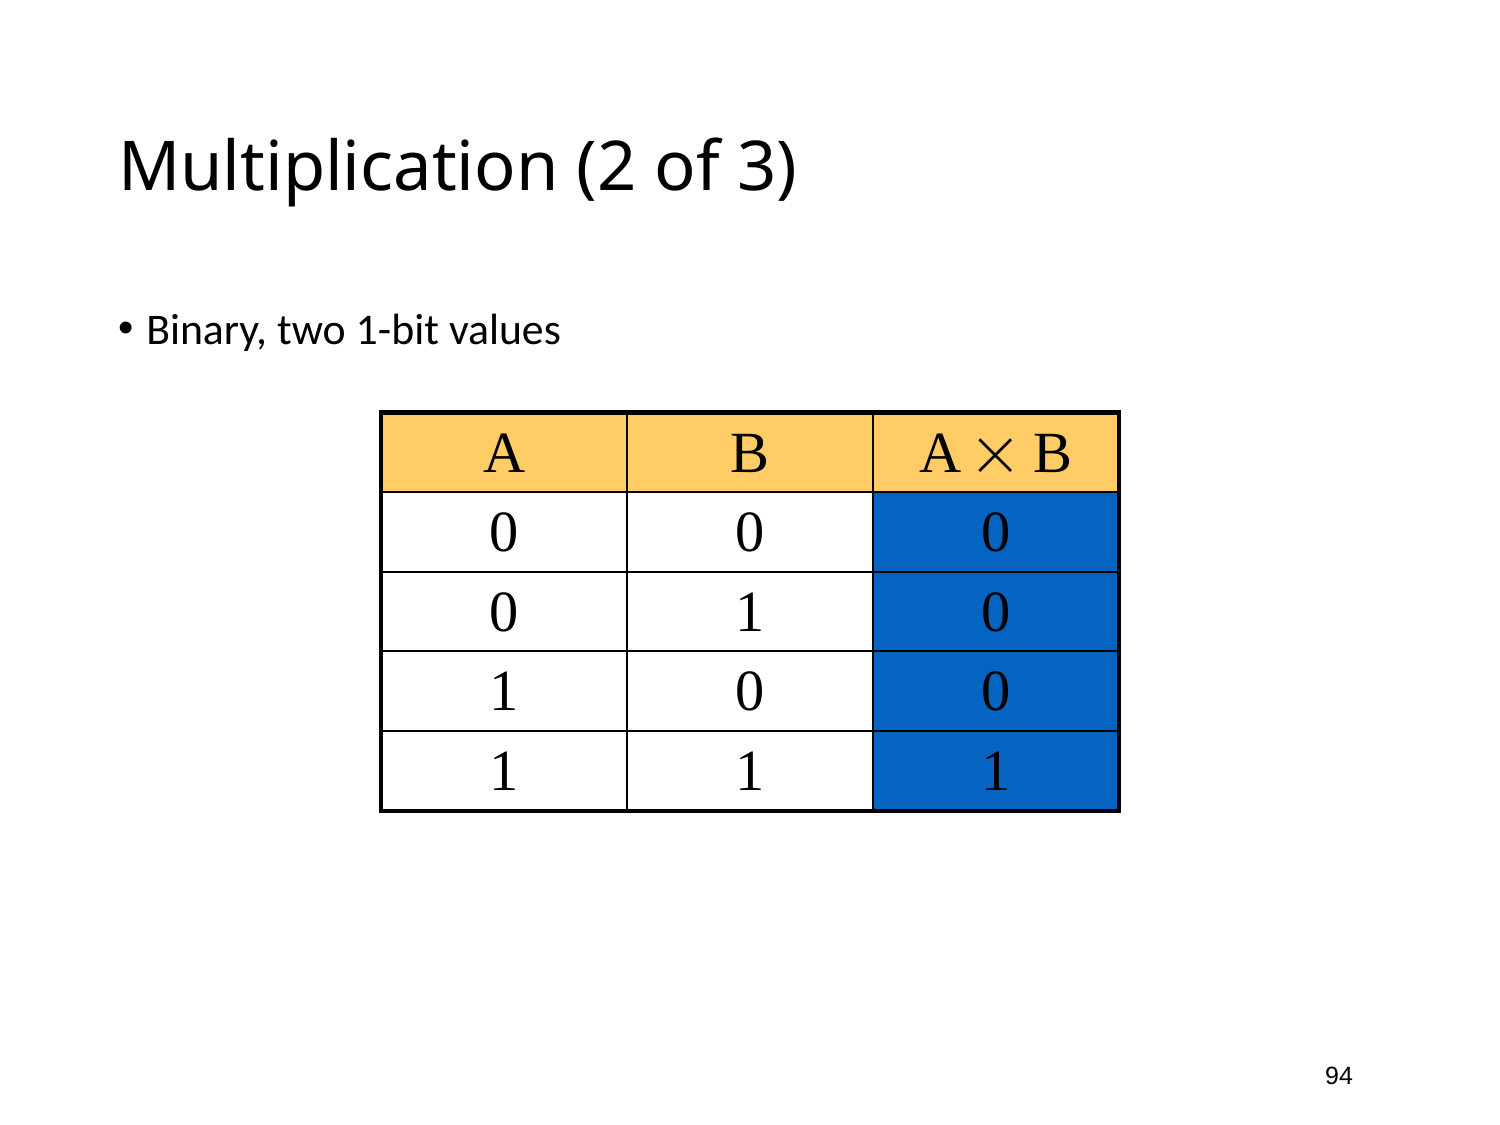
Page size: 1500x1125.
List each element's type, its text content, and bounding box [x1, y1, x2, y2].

table_cell 0 [874, 573, 1117, 650]
table_cell 0 [874, 652, 1117, 730]
table_cell 0 [628, 652, 872, 730]
table_header A [383, 415, 626, 491]
table_cell 0 [874, 493, 1117, 571]
title Multiplication (2 of 3) [103, 59, 1397, 278]
table_cell 1 [383, 732, 626, 809]
table_header B [628, 415, 872, 491]
list Binary, two 1-bit values [103, 299, 1397, 1014]
table_cell 0 [383, 493, 626, 571]
table_cell 1 [628, 573, 872, 650]
table_cell 1 [383, 652, 626, 730]
table_cell 0 [628, 493, 872, 571]
table_cell 1 [874, 732, 1117, 809]
table_cell 1 [628, 732, 872, 809]
table_header A  B [874, 415, 1117, 491]
table_cell 0 [383, 573, 626, 650]
